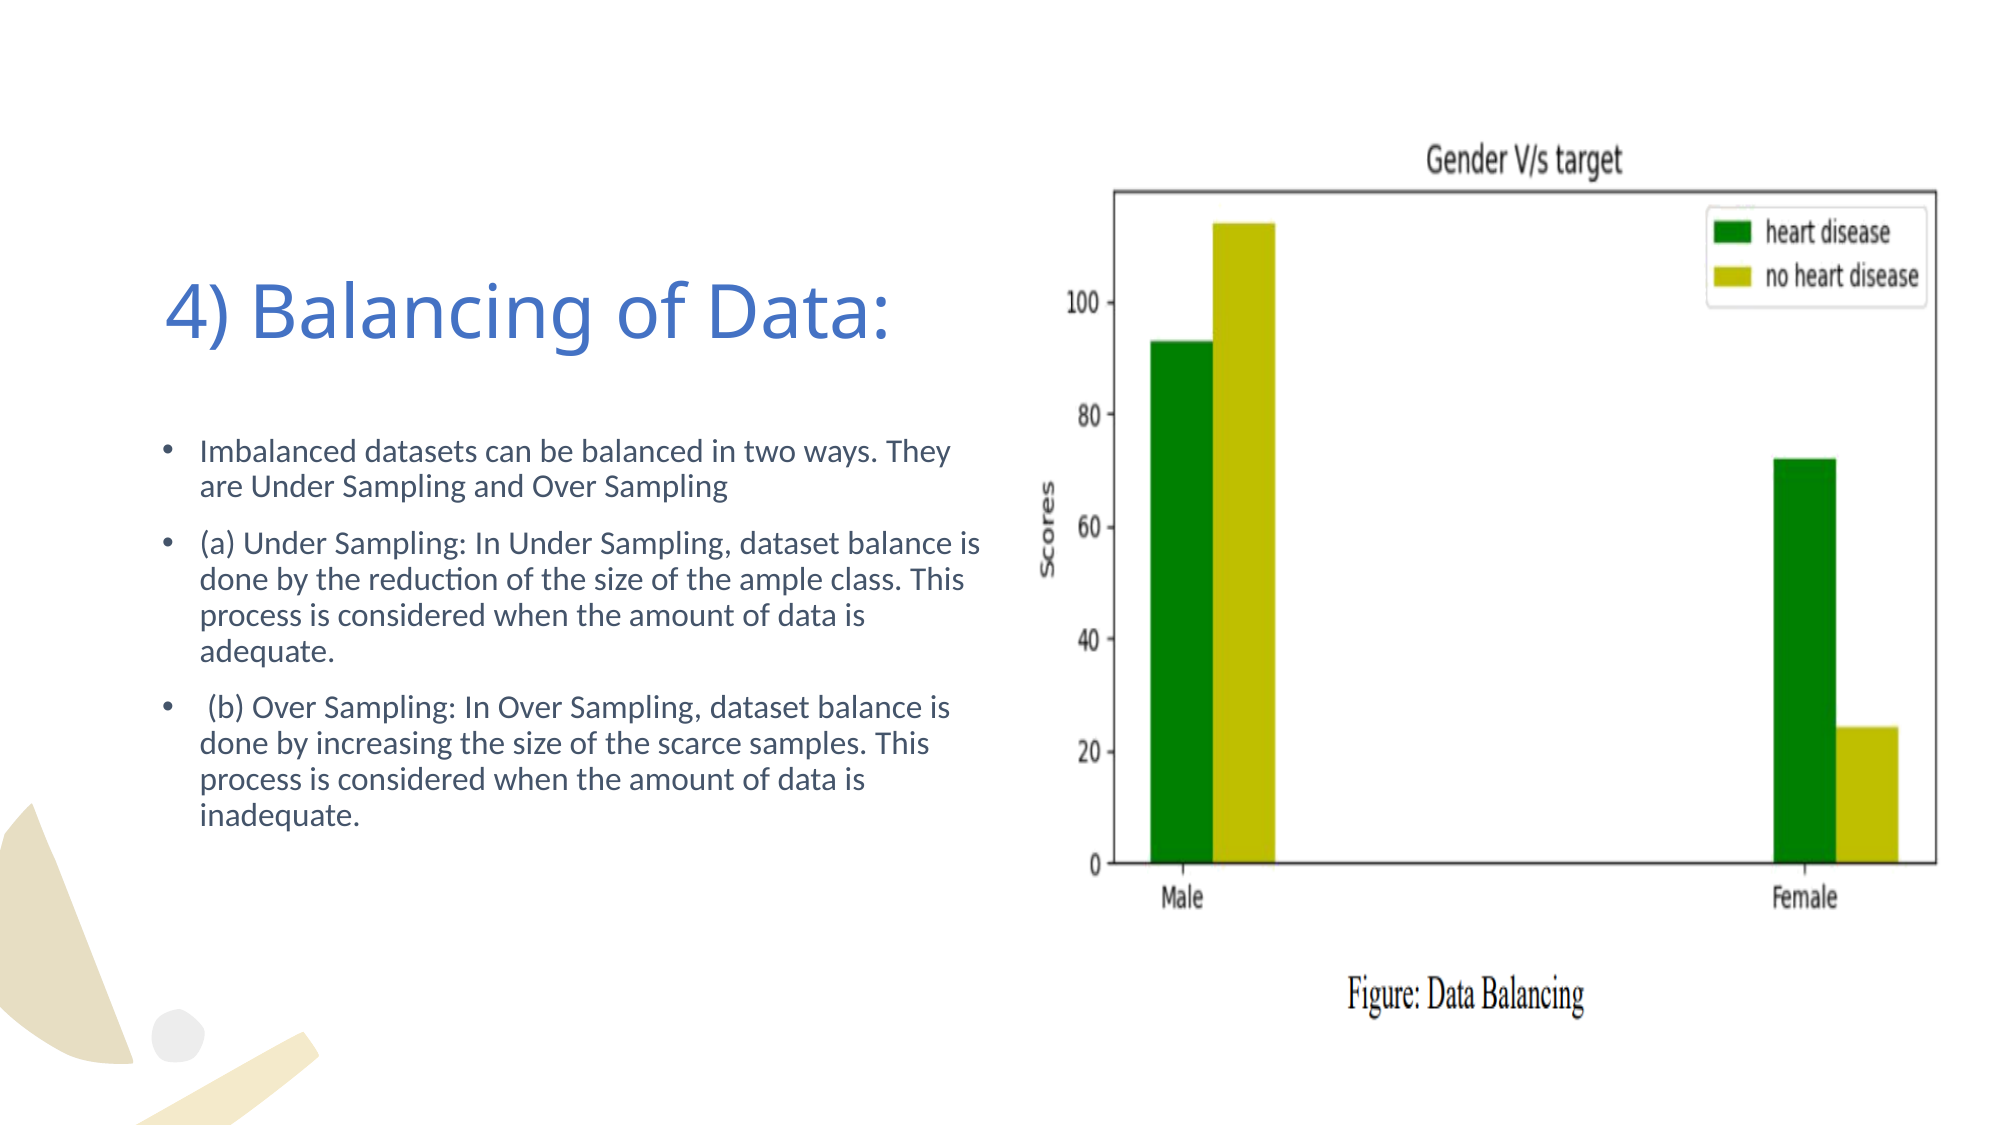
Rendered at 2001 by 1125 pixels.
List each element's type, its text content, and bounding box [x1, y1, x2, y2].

title 4) Balancing of Data: [150, 93, 999, 363]
list Imbalanced datasets can be balanced in two ways. They are Under Sampling and Over Sampling (a) Under Sampling: In Under Sampling, dataset balance is done by the reduction of the size of the ample class. This process is considered when the amount of data is adequate. (b) Over Sampling: In Over Sampling, dataset balance is done by increasing the size of the scarce samples. This process is considered when the amount of data is inadequate. [146, 425, 999, 1002]
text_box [0, 801, 322, 1125]
picture [999, 53, 1986, 1064]
